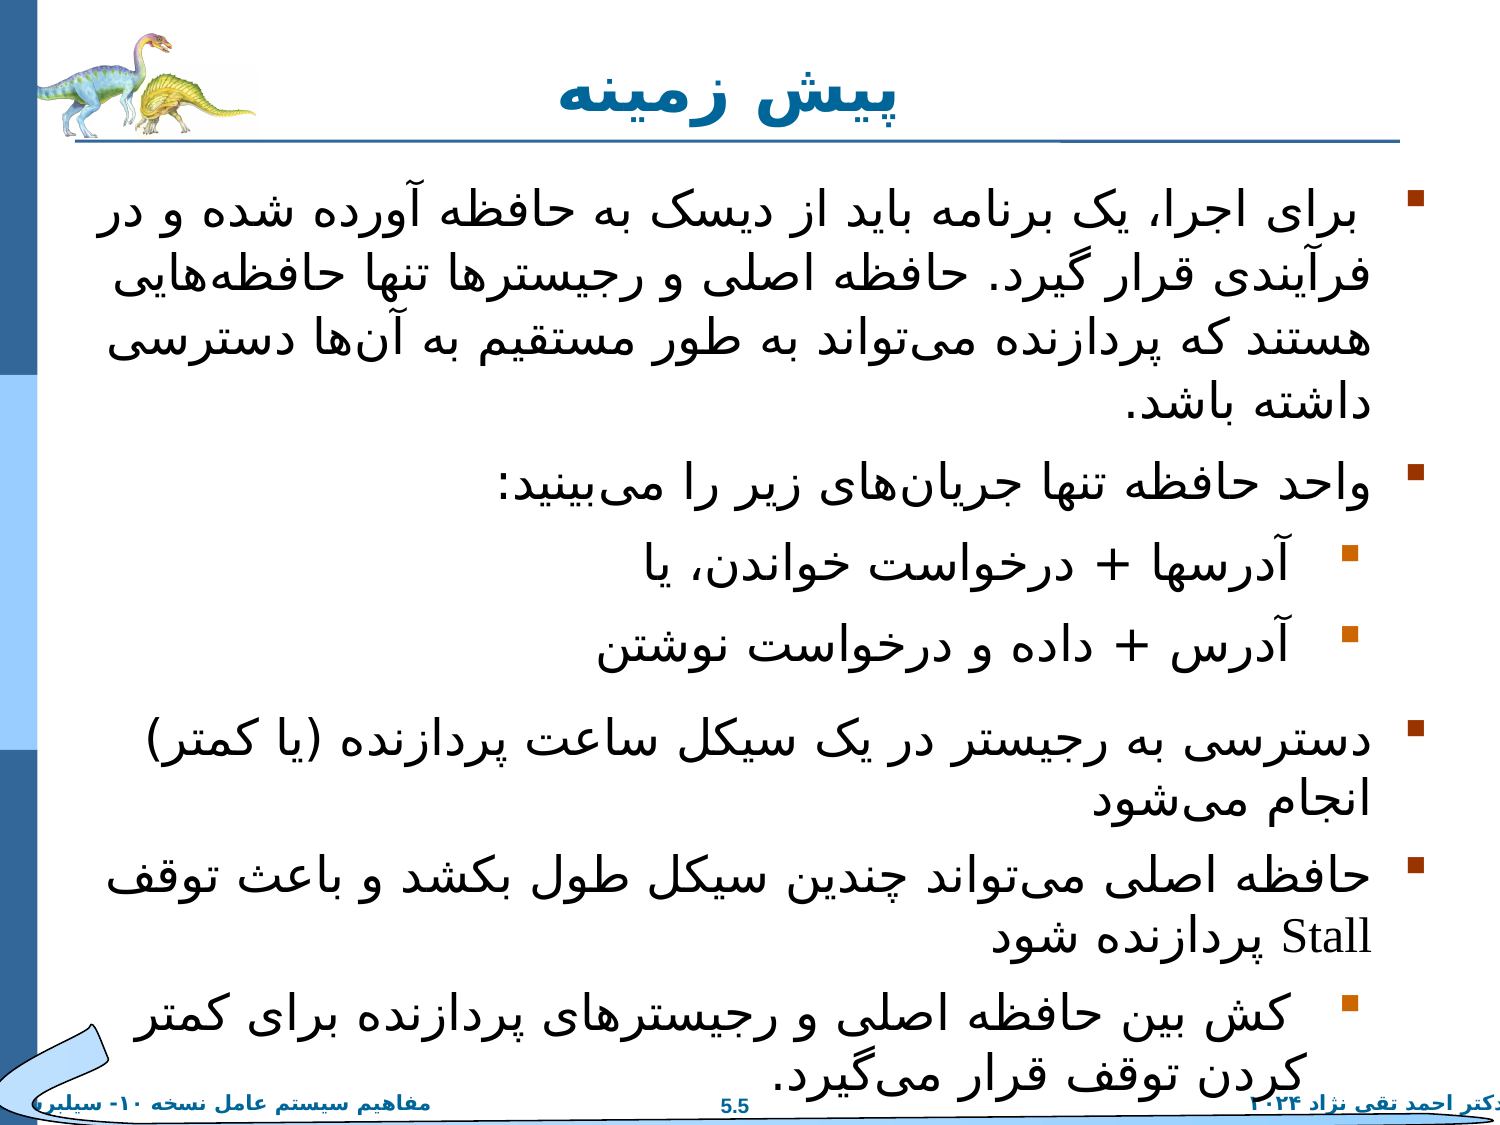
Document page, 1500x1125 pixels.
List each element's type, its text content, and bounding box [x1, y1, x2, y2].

picture [1254, 1097, 1262, 1102]
picture [38, 20, 258, 151]
title پیش زمینه [173, 37, 1284, 133]
list برای اجرا، یک برنامه باید از دیسک به حافظه آورده شده و در فرآیندی قرار گیرد. حافظه اصلی و رجیسترها تنها حافظه‌هایی هستند که پردازنده می‌تواند به طور مستقیم به آن‌ها دسترسی داشته باشد. واحد حافظه تنها جریان‌های زیر را می‌بینید: آدرسها + درخواست خواندن، یا آدرس + داده و درخواست نوشتن دسترسی به رجیستر در یک سیکل ساعت پردازنده (یا کمتر) انجام می‌شود حافظه اصلی می‌تواند چندین سیکل طول بکشد و باعث توقف Stall پردازنده شود کش بین حافظه اصلی و رجیسترهای پردازنده برای کمتر کردن توقف قرار می‌گیرد. برای اطمینان از عملکرد صحیح، حفاظت از حافظه ضروری است. [81, 164, 1444, 1057]
